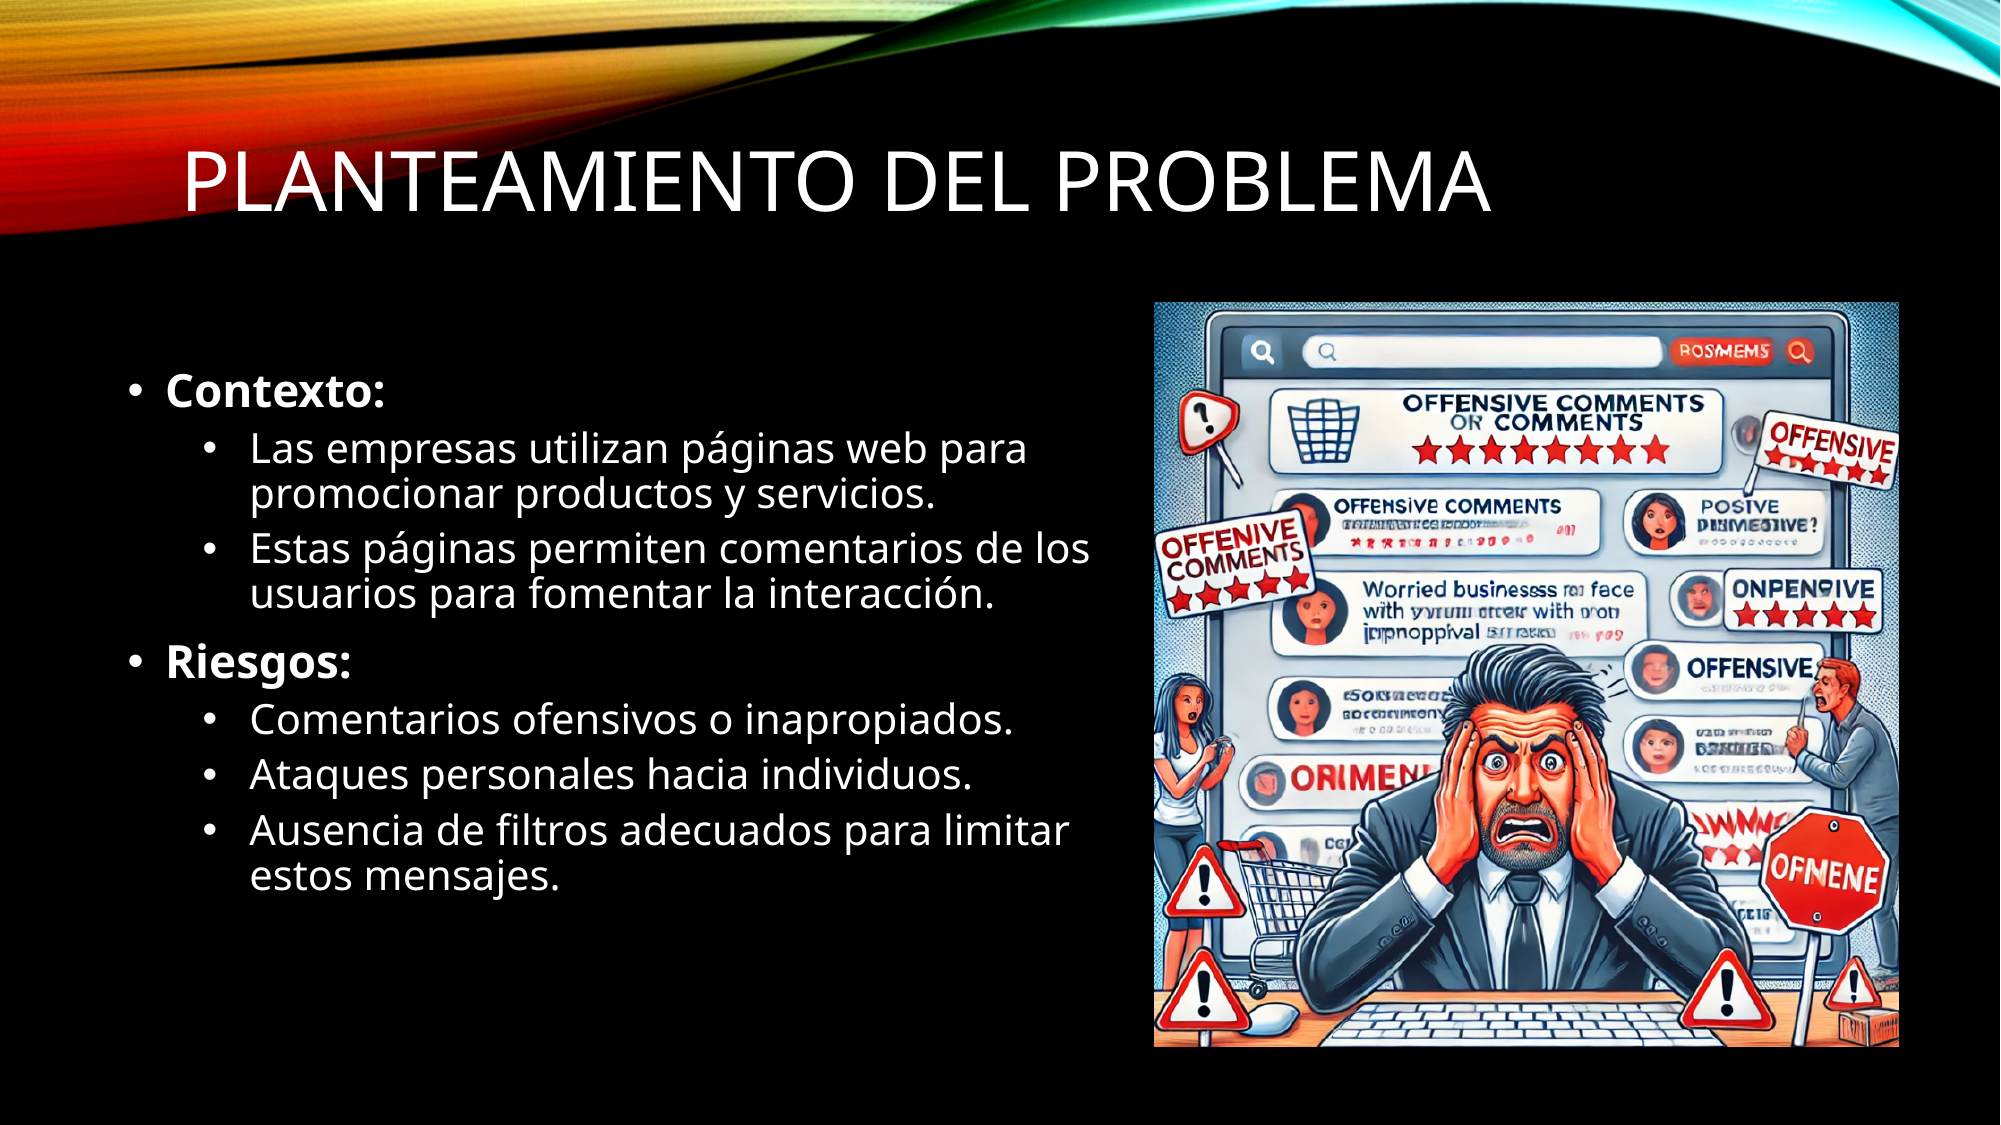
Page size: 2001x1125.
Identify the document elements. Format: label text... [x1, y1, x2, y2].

picture [1154, 302, 1899, 1047]
title Planteamiento del problema [95, 78, 1508, 291]
list Contexto: Las empresas utilizan páginas web para promocionar productos y servicios. Estas páginas permiten comentarios de los usuarios para fomentar la interacción. Riesgos: Comentarios ofensivos o inapropiados. Ataques personales hacia individuos. Ausencia de filtros adecuados para limitar estos mensajes. [112, 360, 1121, 1021]
picture [0, 0, 2000, 237]
